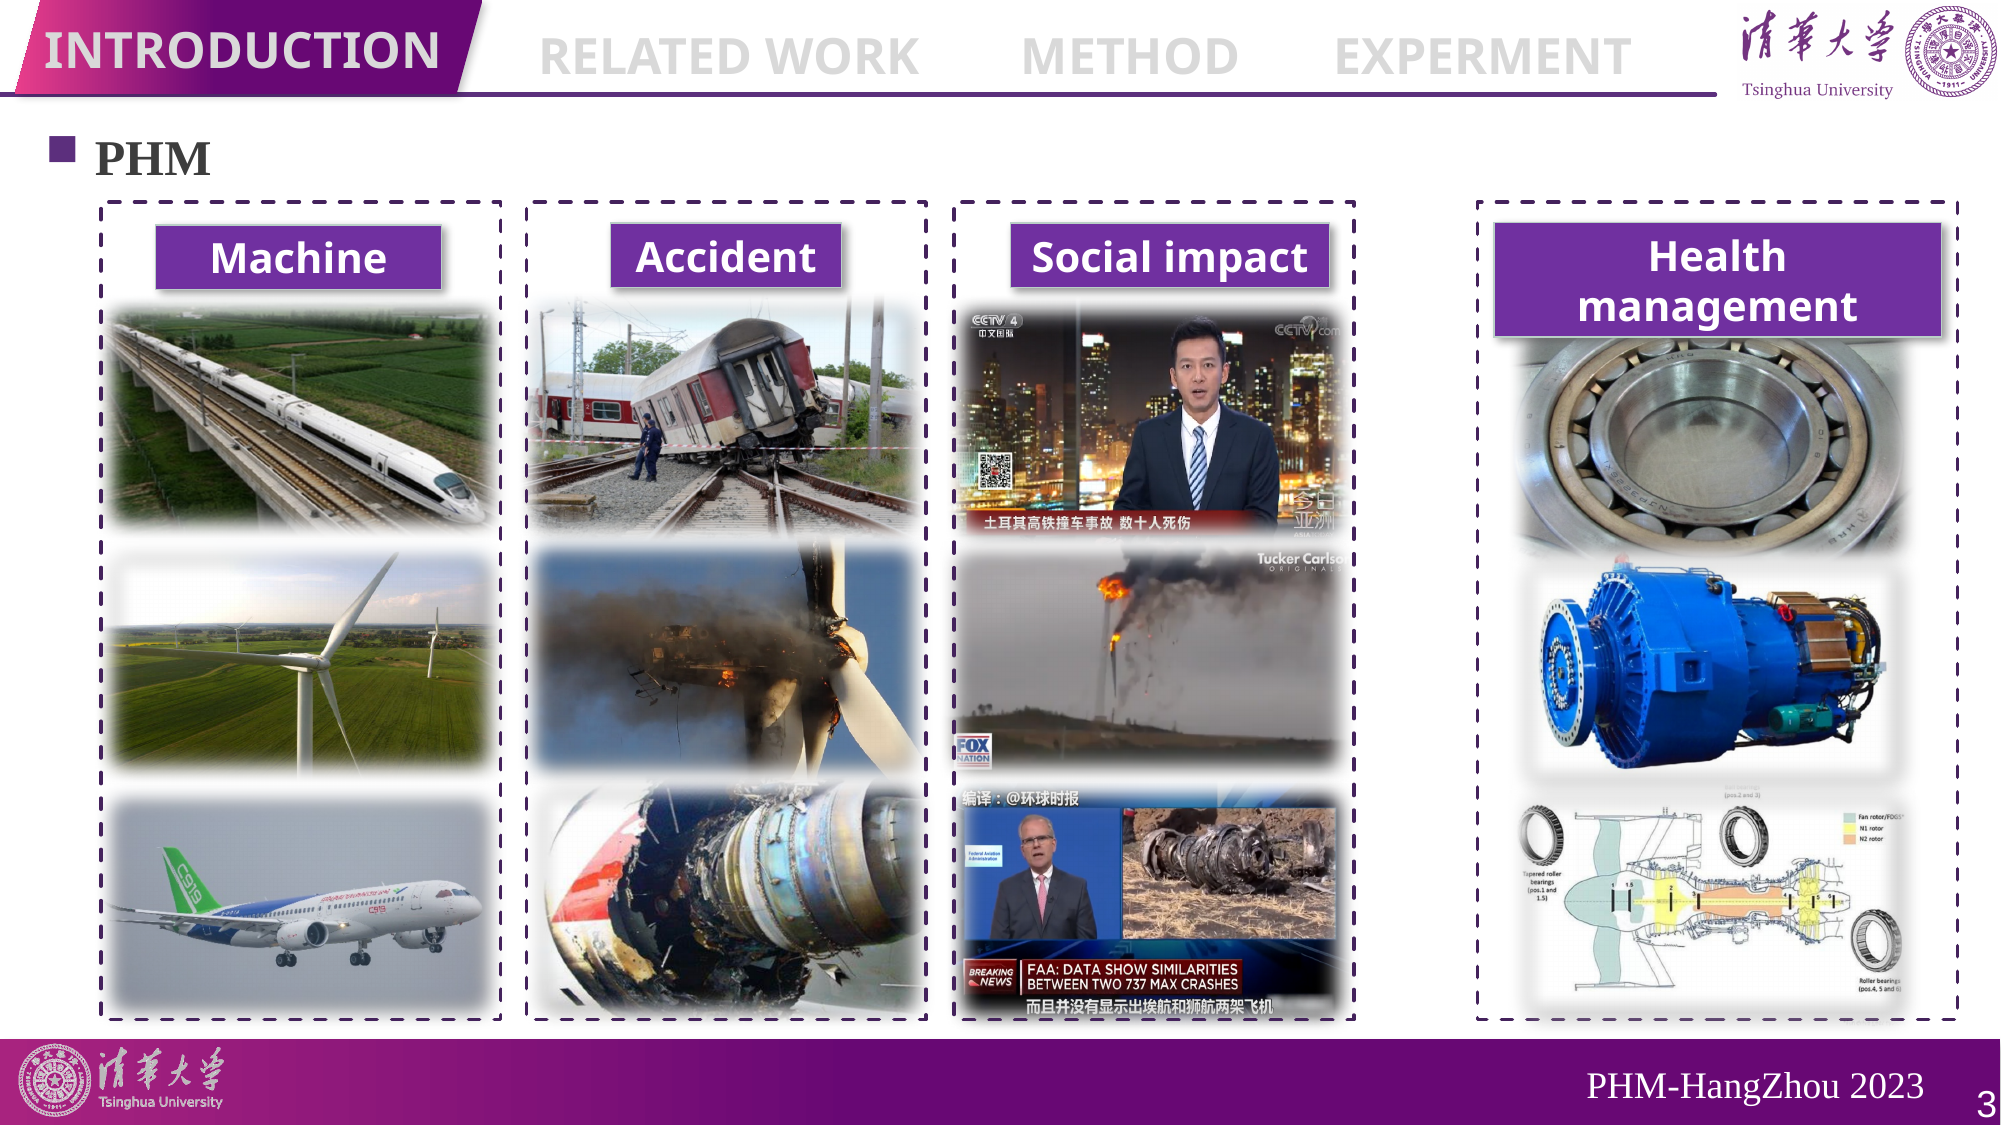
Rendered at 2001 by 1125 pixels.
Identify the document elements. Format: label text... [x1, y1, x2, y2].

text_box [517, 289, 932, 1027]
list PHM [29, 118, 236, 213]
picture [1507, 317, 1918, 1033]
text_box [99, 200, 502, 292]
slide_number 3 [1839, 1072, 2000, 1125]
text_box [938, 294, 1356, 1032]
text_box [952, 200, 1356, 293]
picture [1737, 3, 1998, 101]
text_box PHM-HangZhou 2023 [1571, 1053, 1940, 1114]
text_box [1476, 200, 1959, 1021]
text_box [525, 200, 928, 288]
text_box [93, 294, 504, 1027]
picture [0, 1027, 246, 1125]
